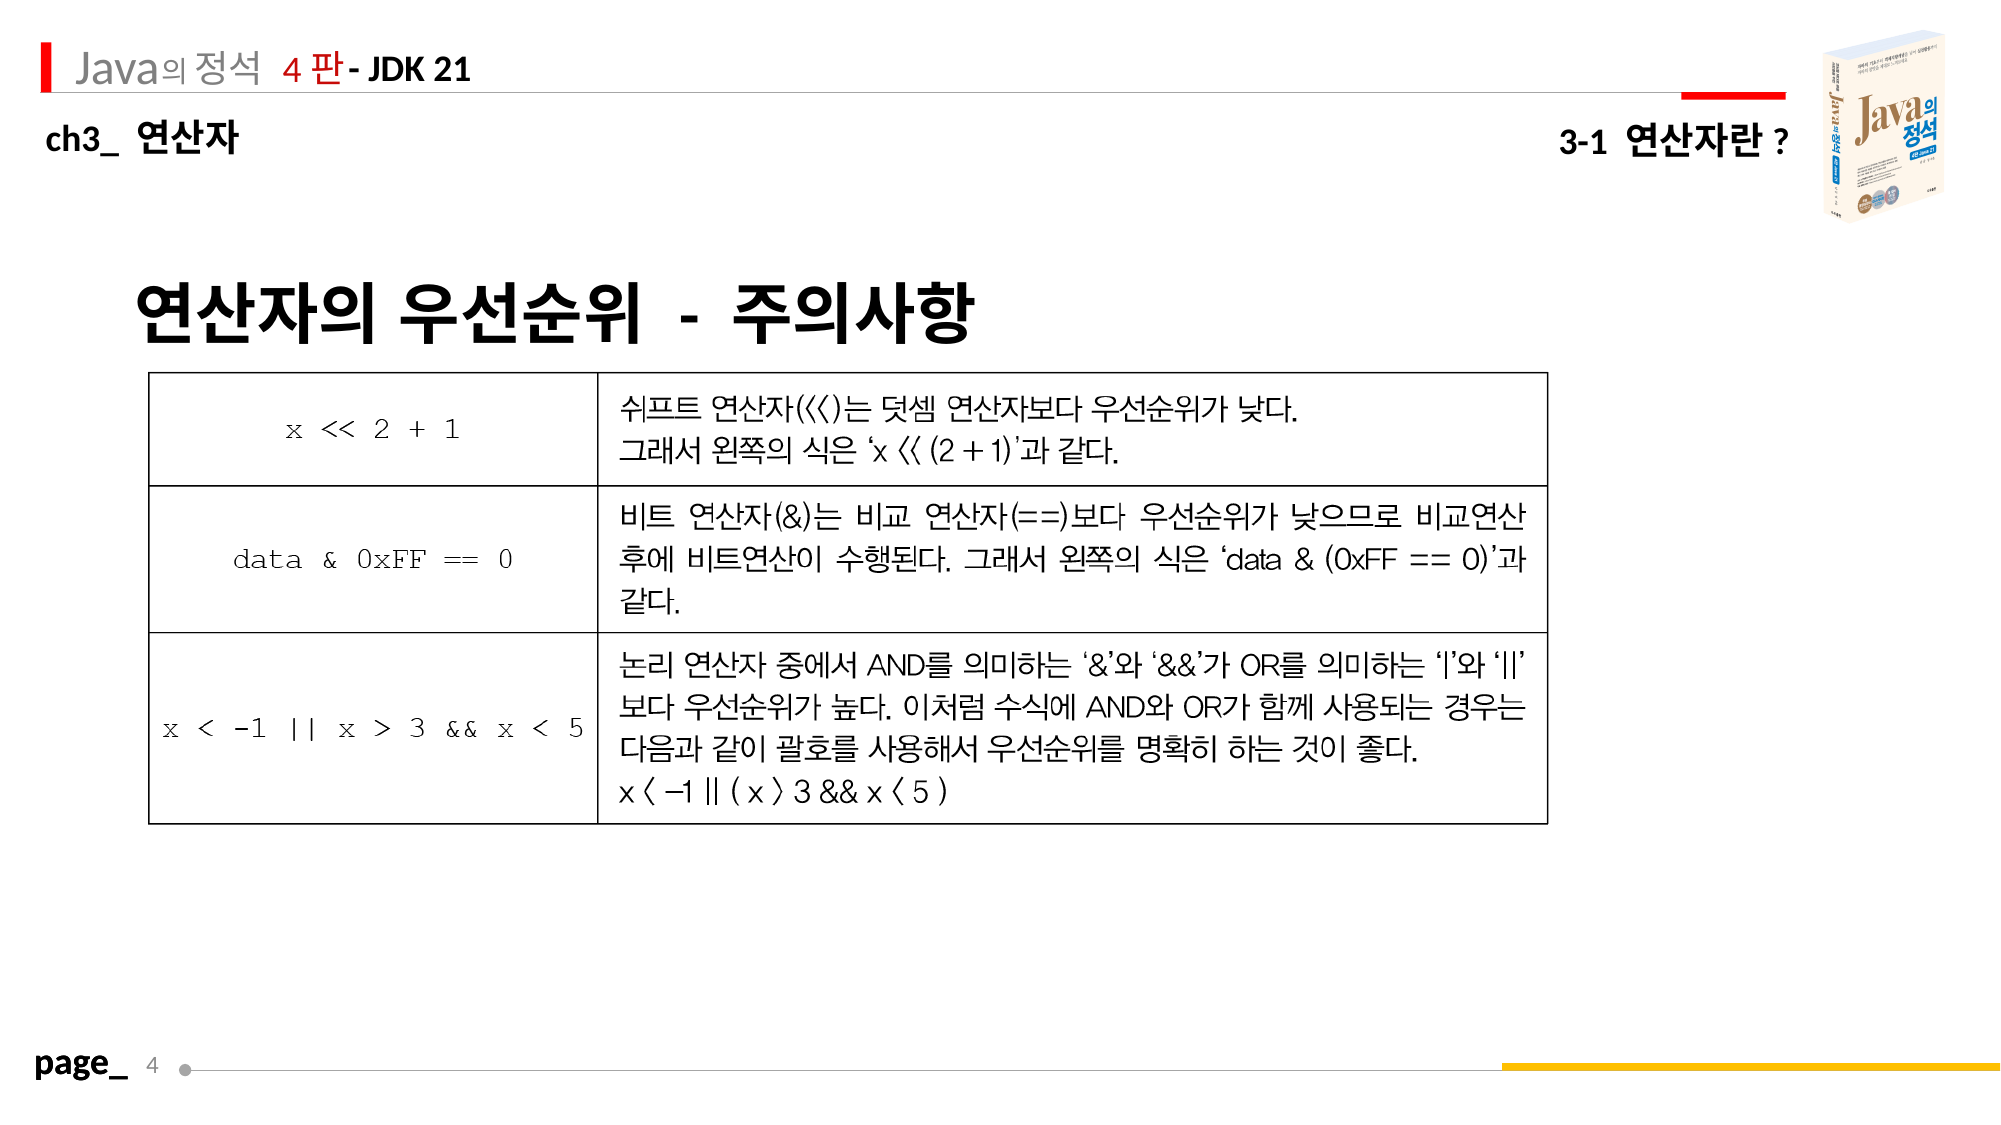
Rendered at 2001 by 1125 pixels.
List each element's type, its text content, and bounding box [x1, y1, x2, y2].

text_box 3-1 연산자란? [1415, 109, 1805, 169]
text_box 연산자의 우선순위 - 주의사항 [119, 264, 1273, 359]
picture [136, 363, 1560, 838]
text_box page_ [19, 1030, 145, 1090]
slide_number 4 [106, 1033, 174, 1094]
picture [1819, 26, 1950, 228]
